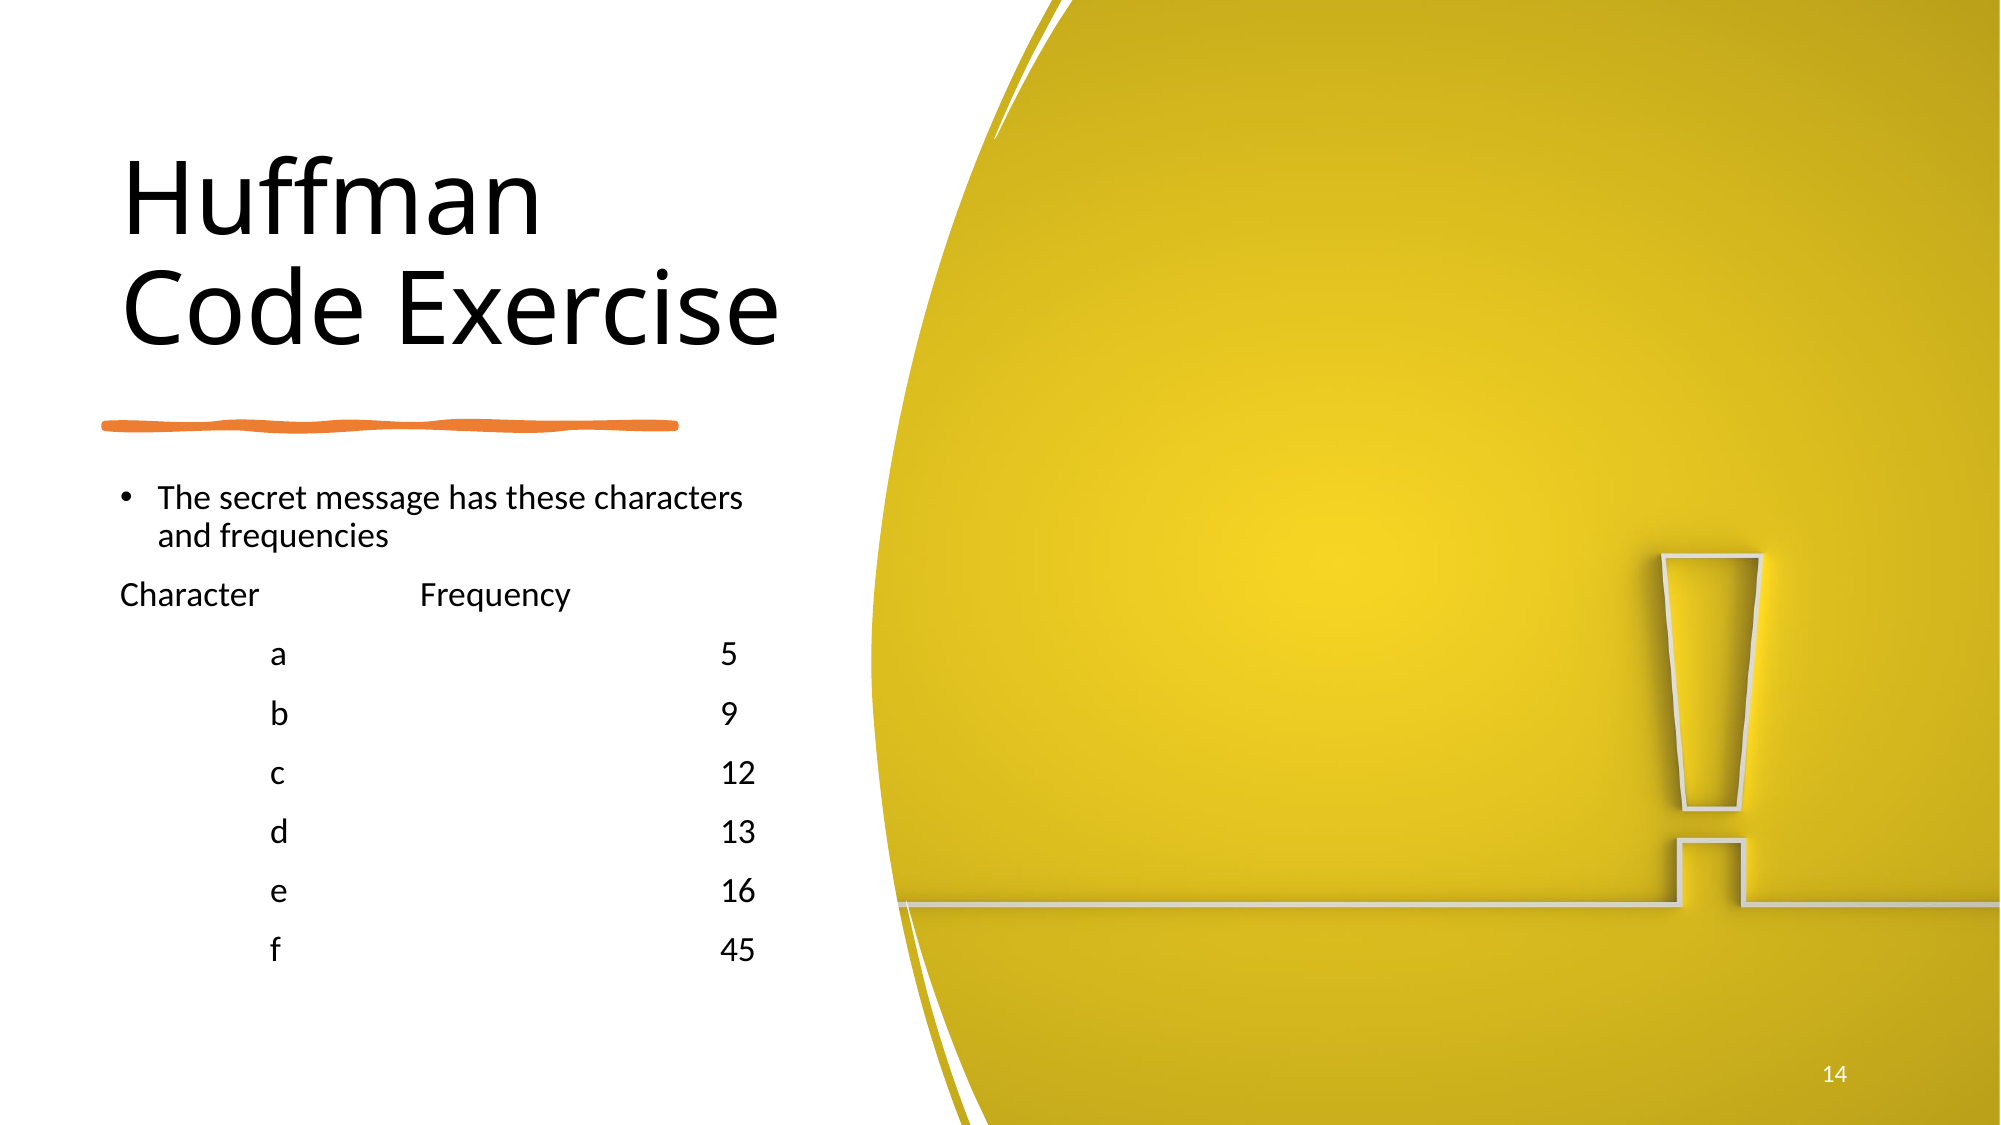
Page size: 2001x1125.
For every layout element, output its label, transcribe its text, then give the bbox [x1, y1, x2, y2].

text_box [0, 0, 871, 1125]
title Huffman Code Exercise [105, 53, 822, 375]
list The secret message has these characters and frequencies Character Frequency a 5 b 9 c 12 d 13 e 16 f 45 [105, 471, 802, 1016]
text_box [103, 421, 676, 431]
picture [871, 0, 2000, 1125]
